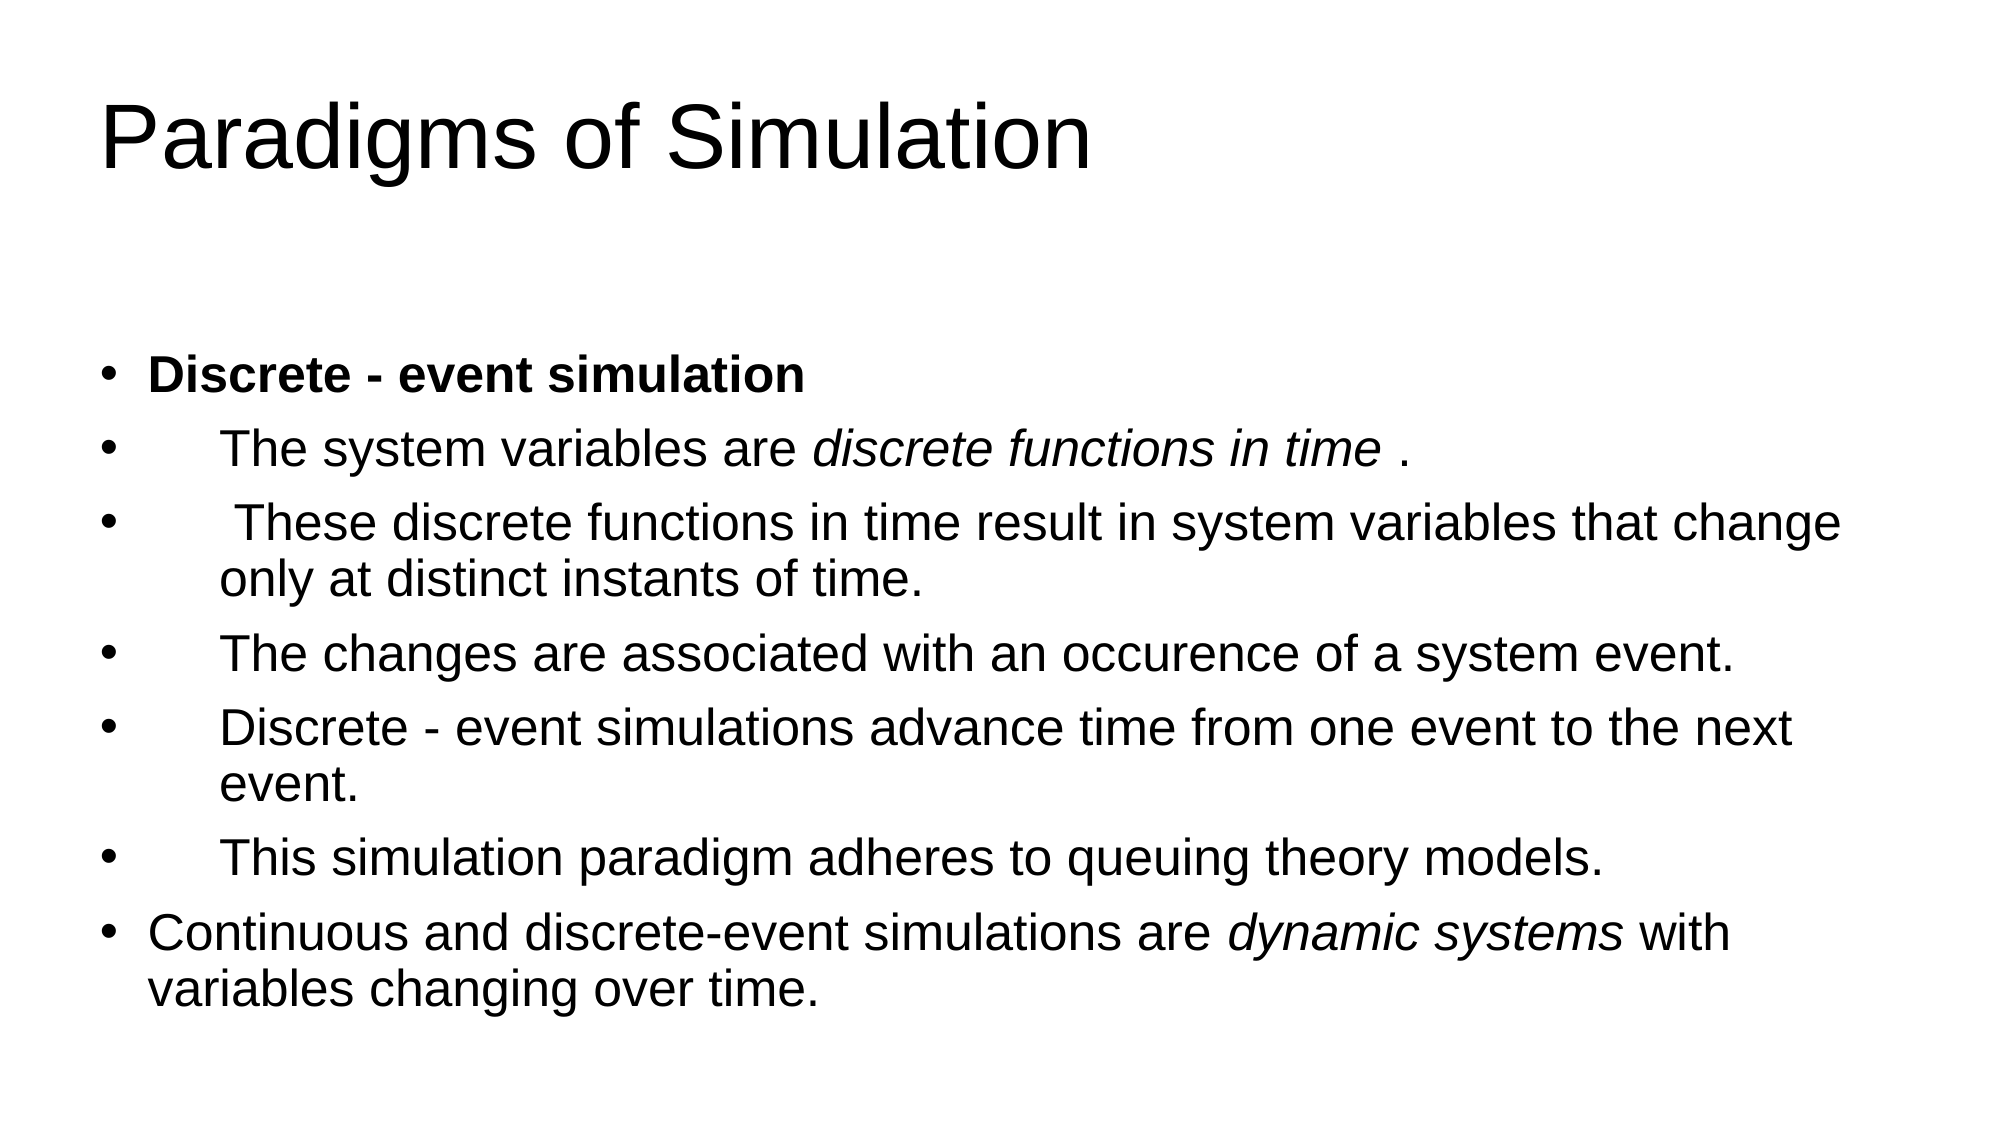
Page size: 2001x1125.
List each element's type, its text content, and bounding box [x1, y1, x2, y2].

title Paradigms of Simulation [99, 44, 1900, 233]
subtitle Discrete - event simulation The system variables are discrete functions in time . These discrete functions in time result in system variables that change only at distinct instants of time. The changes are associated with an occurence of a system event. Discrete - event simulations advance time from one event to the next event. This simulation paradigm adheres to queuing theory models. Continuous and discrete-event simulations are dynamic systems with variables changing over time. [99, 263, 1900, 1021]
